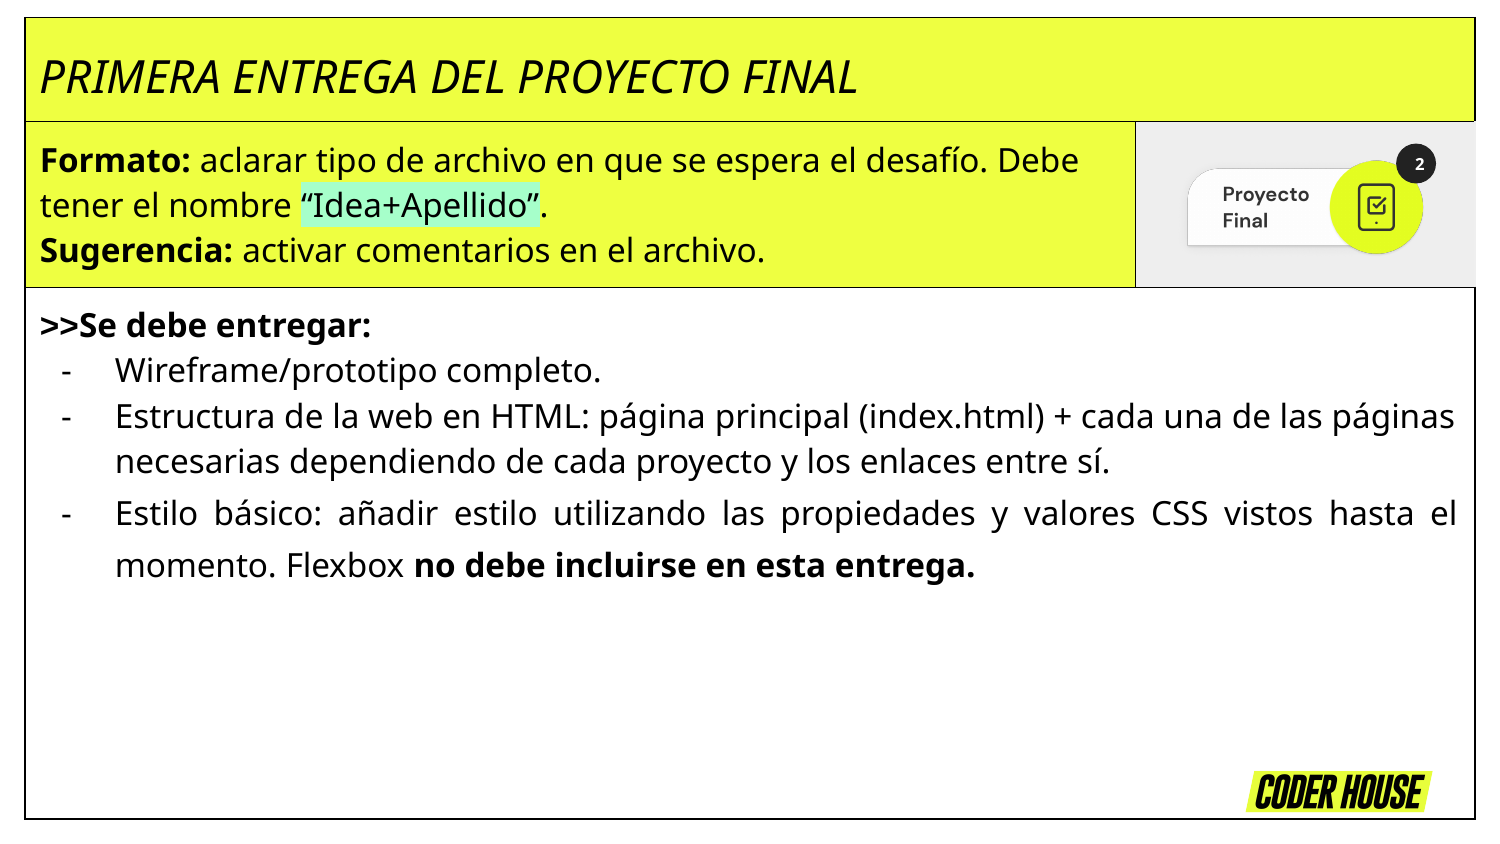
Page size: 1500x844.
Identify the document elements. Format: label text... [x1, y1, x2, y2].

table_cell [1136, 122, 1474, 287]
picture [1241, 764, 1437, 819]
picture [1174, 154, 1444, 260]
table_cell Formato: aclarar tipo de archivo en que se espera el desafío. Debe tener el nombre “Idea+Apellido”. Sugerencia: activar comentarios en el archivo. [26, 122, 1135, 287]
table_header PRIMERA ENTREGA DEL PROYECTO FINAL [26, 18, 1474, 121]
table_cell >>Se debe entregar: Wireframe/prototipo completo. Estructura de la web en HTML: página principal (index.html) + cada una de las páginas necesarias dependiendo de cada proyecto y los enlaces entre sí. Estilo básico: añadir estilo utilizando las propiedades y valores CSS vistos hasta el momento. Flexbox no debe incluirse en esta entrega. [26, 288, 1474, 818]
text_box 2 [1399, 143, 1433, 153]
